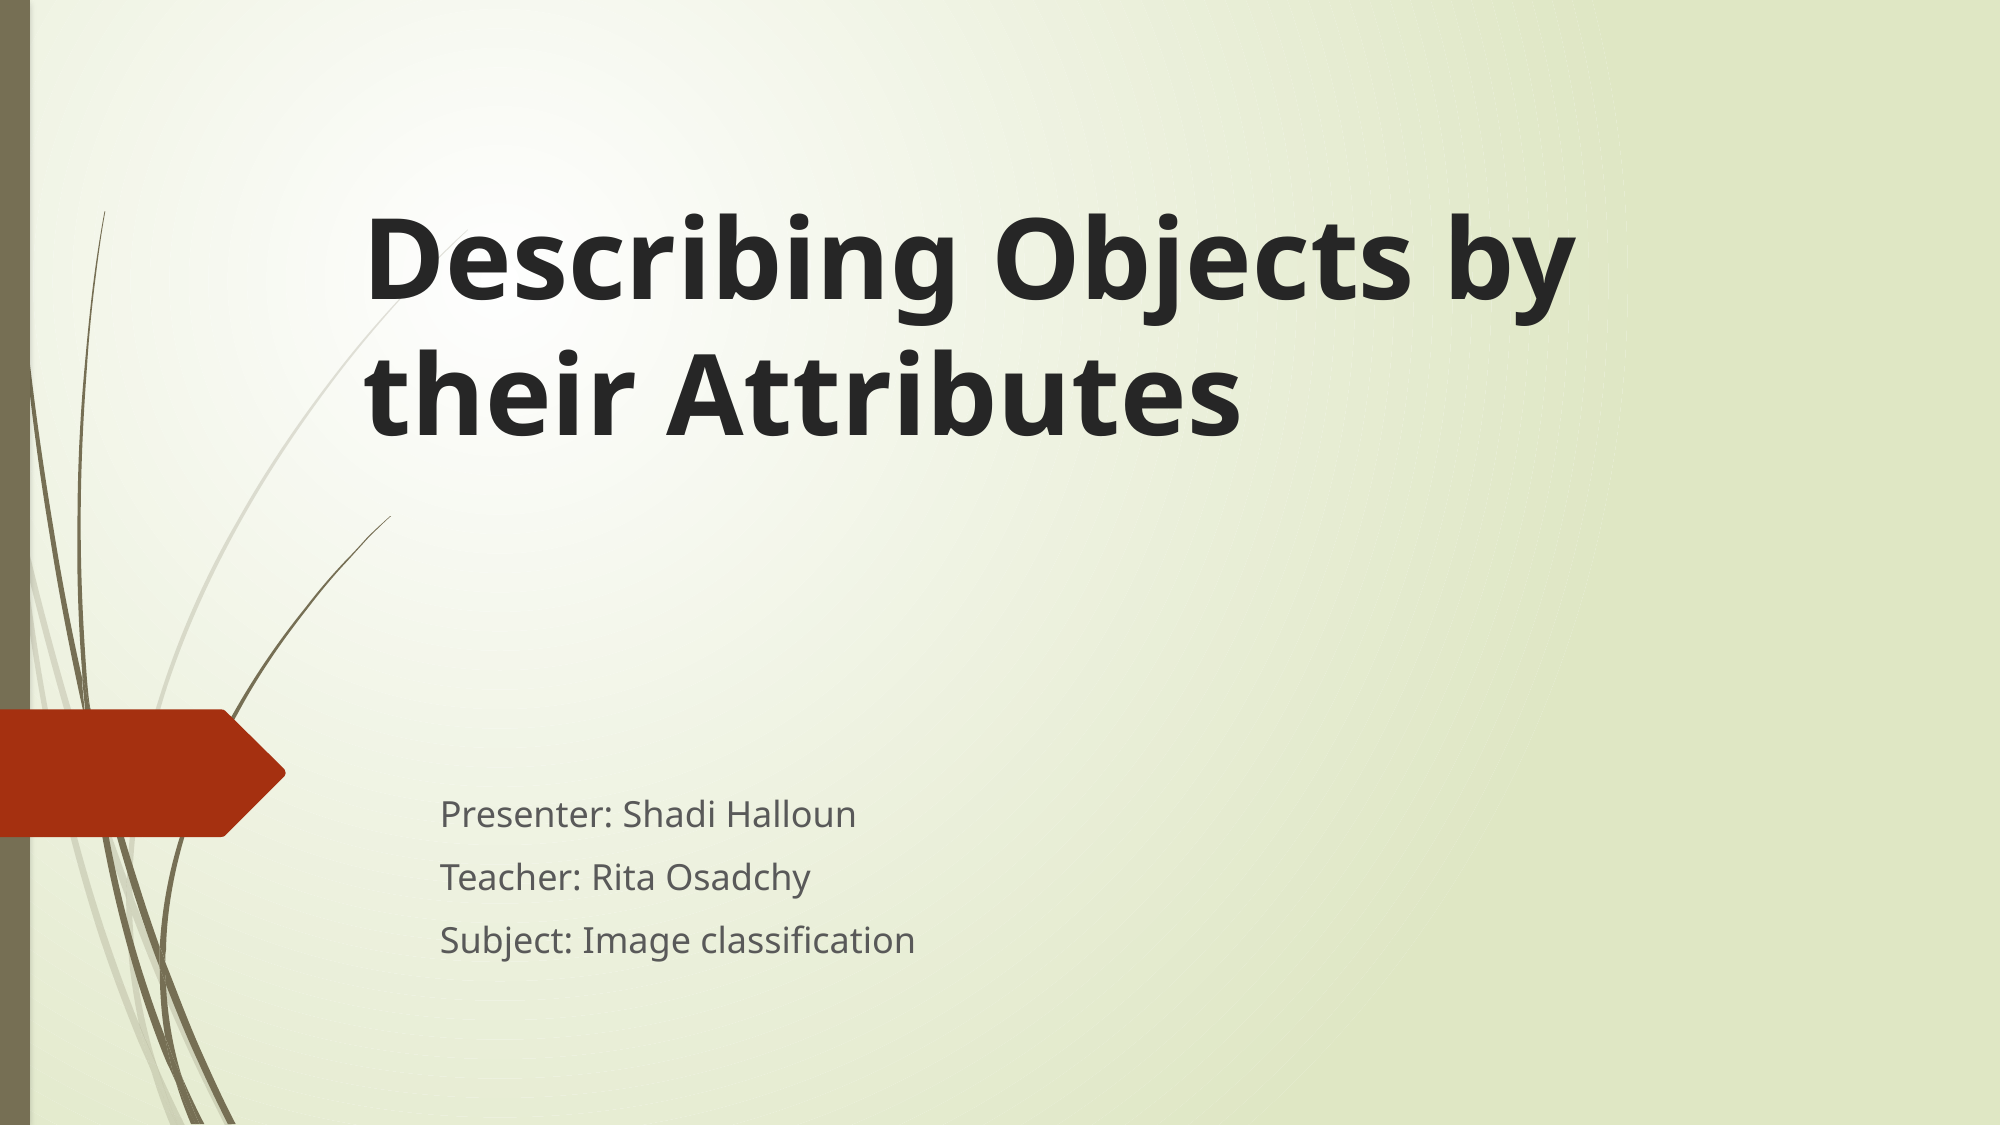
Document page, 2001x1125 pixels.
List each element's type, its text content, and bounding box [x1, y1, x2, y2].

title Describing Objects by their Attributes [347, 93, 1811, 465]
subtitle Presenter: Shadi Halloun Teacher: Rita Osadchy Subject: Image classification [424, 783, 1888, 969]
